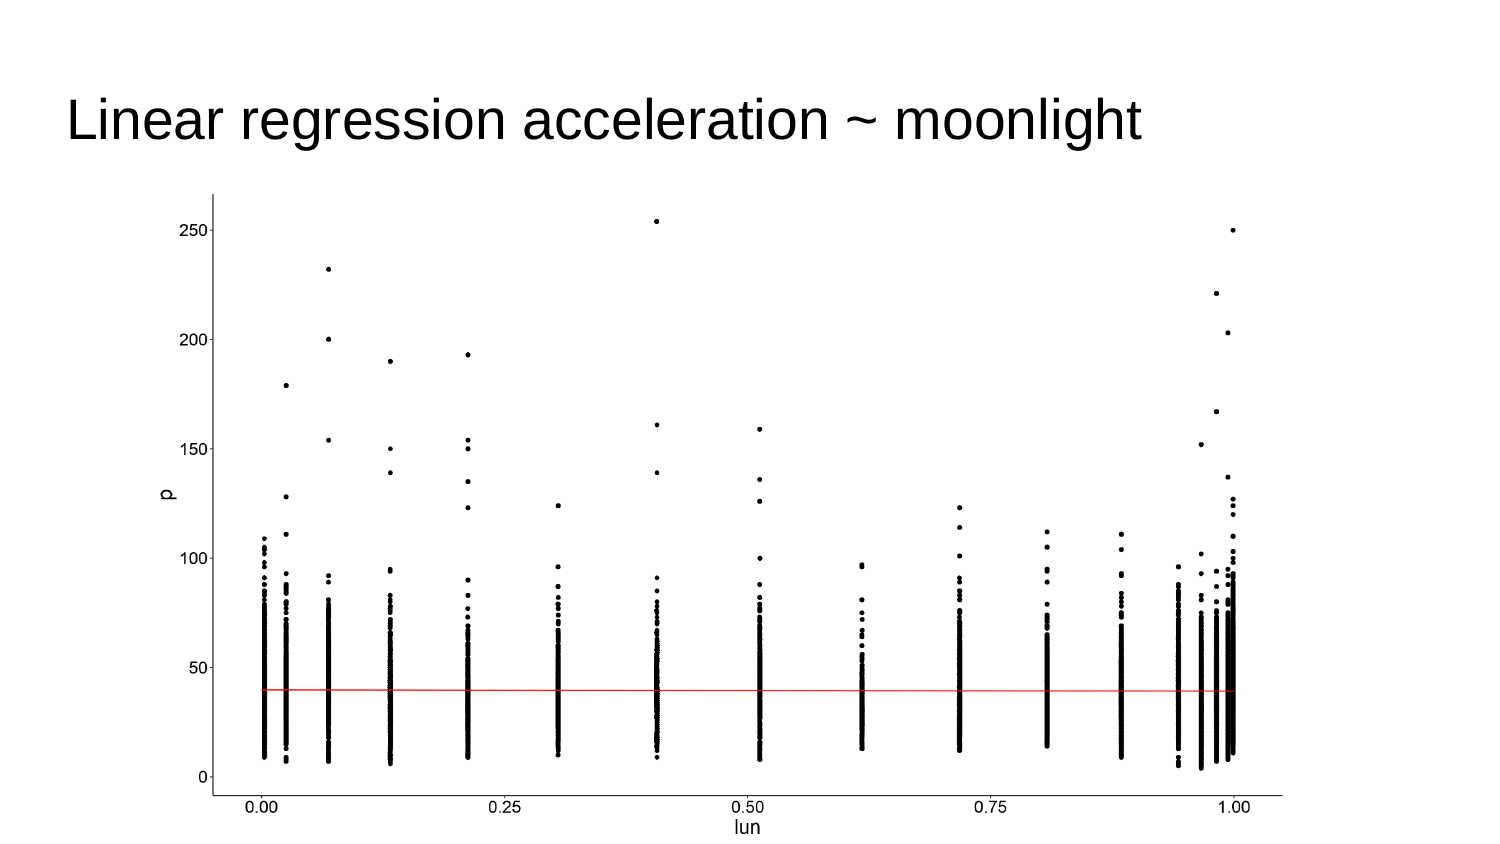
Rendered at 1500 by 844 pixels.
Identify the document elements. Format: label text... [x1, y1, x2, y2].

title Linear regression acceleration ~ moonlight [51, 72, 1449, 167]
picture [150, 188, 1288, 844]
